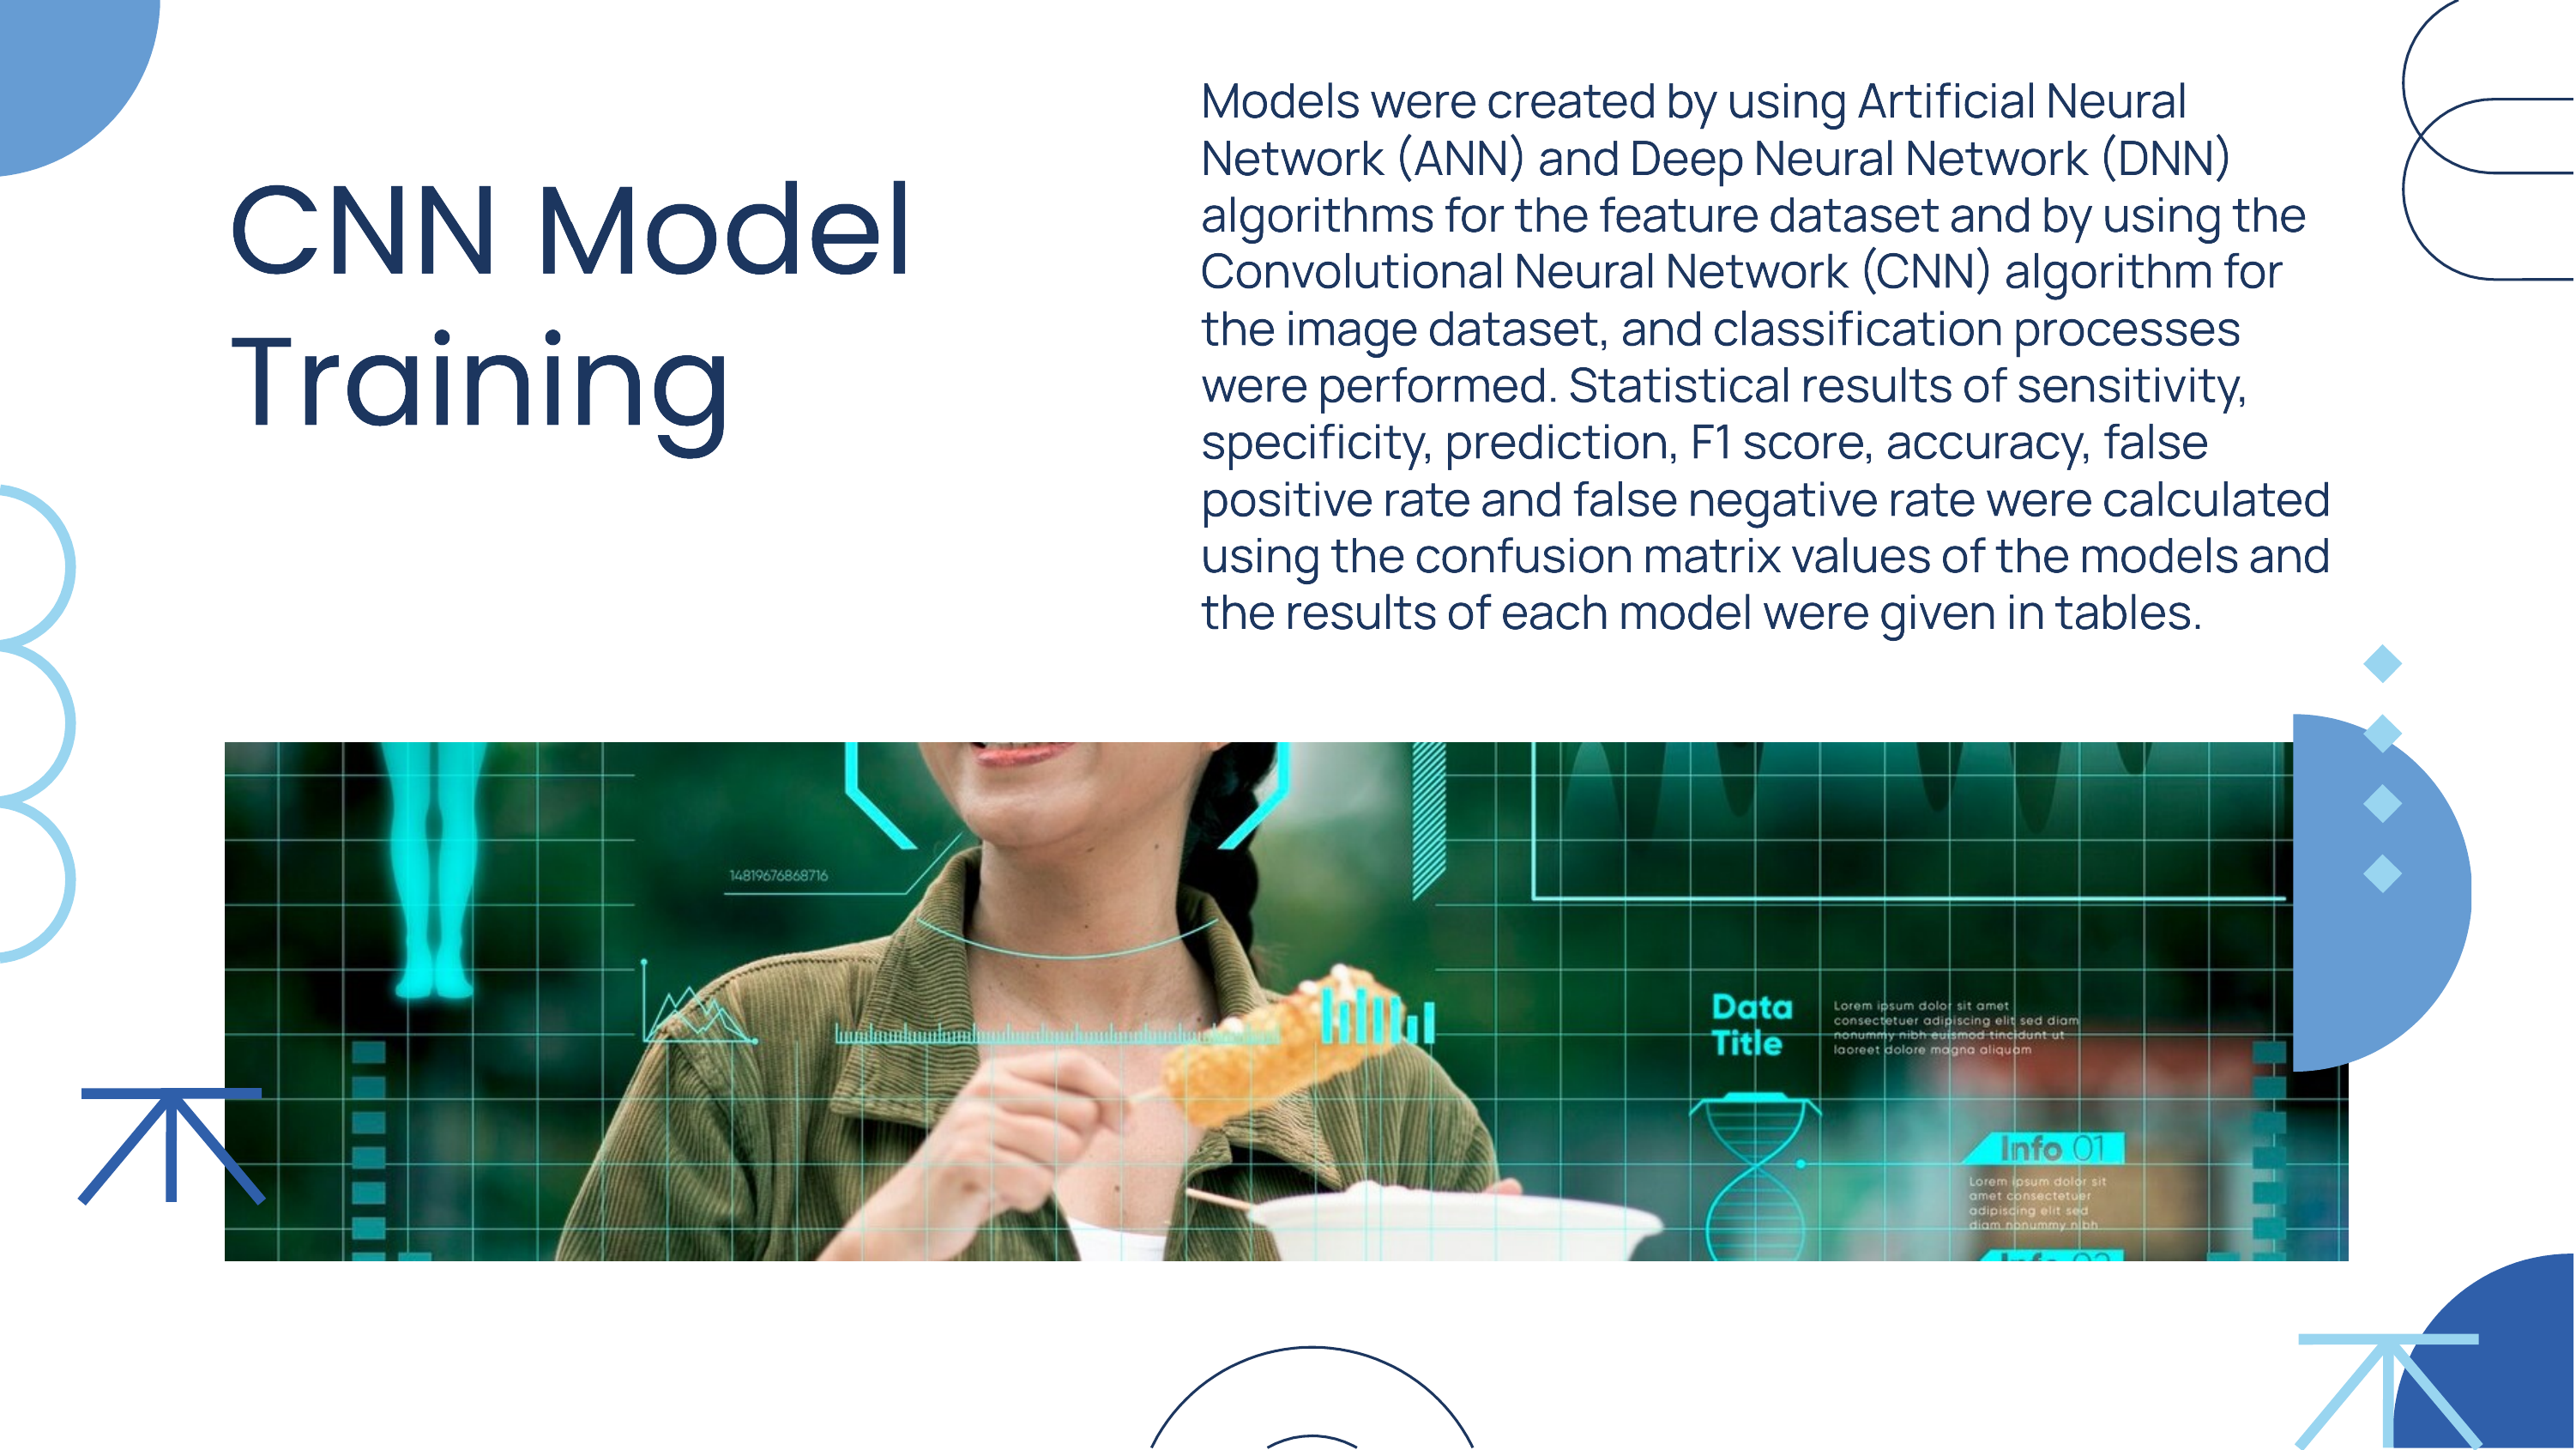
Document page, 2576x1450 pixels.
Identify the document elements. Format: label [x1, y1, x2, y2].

text_box [0, 489, 71, 958]
picture [1200, 66, 2333, 643]
text_box [2392, 1362, 2478, 1448]
text_box [2401, 0, 2575, 283]
text_box [0, 0, 160, 177]
text_box [2363, 643, 2403, 684]
text_box [2407, 1254, 2574, 1448]
text_box [225, 714, 2472, 1262]
text_box [1151, 1347, 1473, 1448]
picture [227, 142, 916, 470]
text_box [2298, 1338, 2479, 1448]
